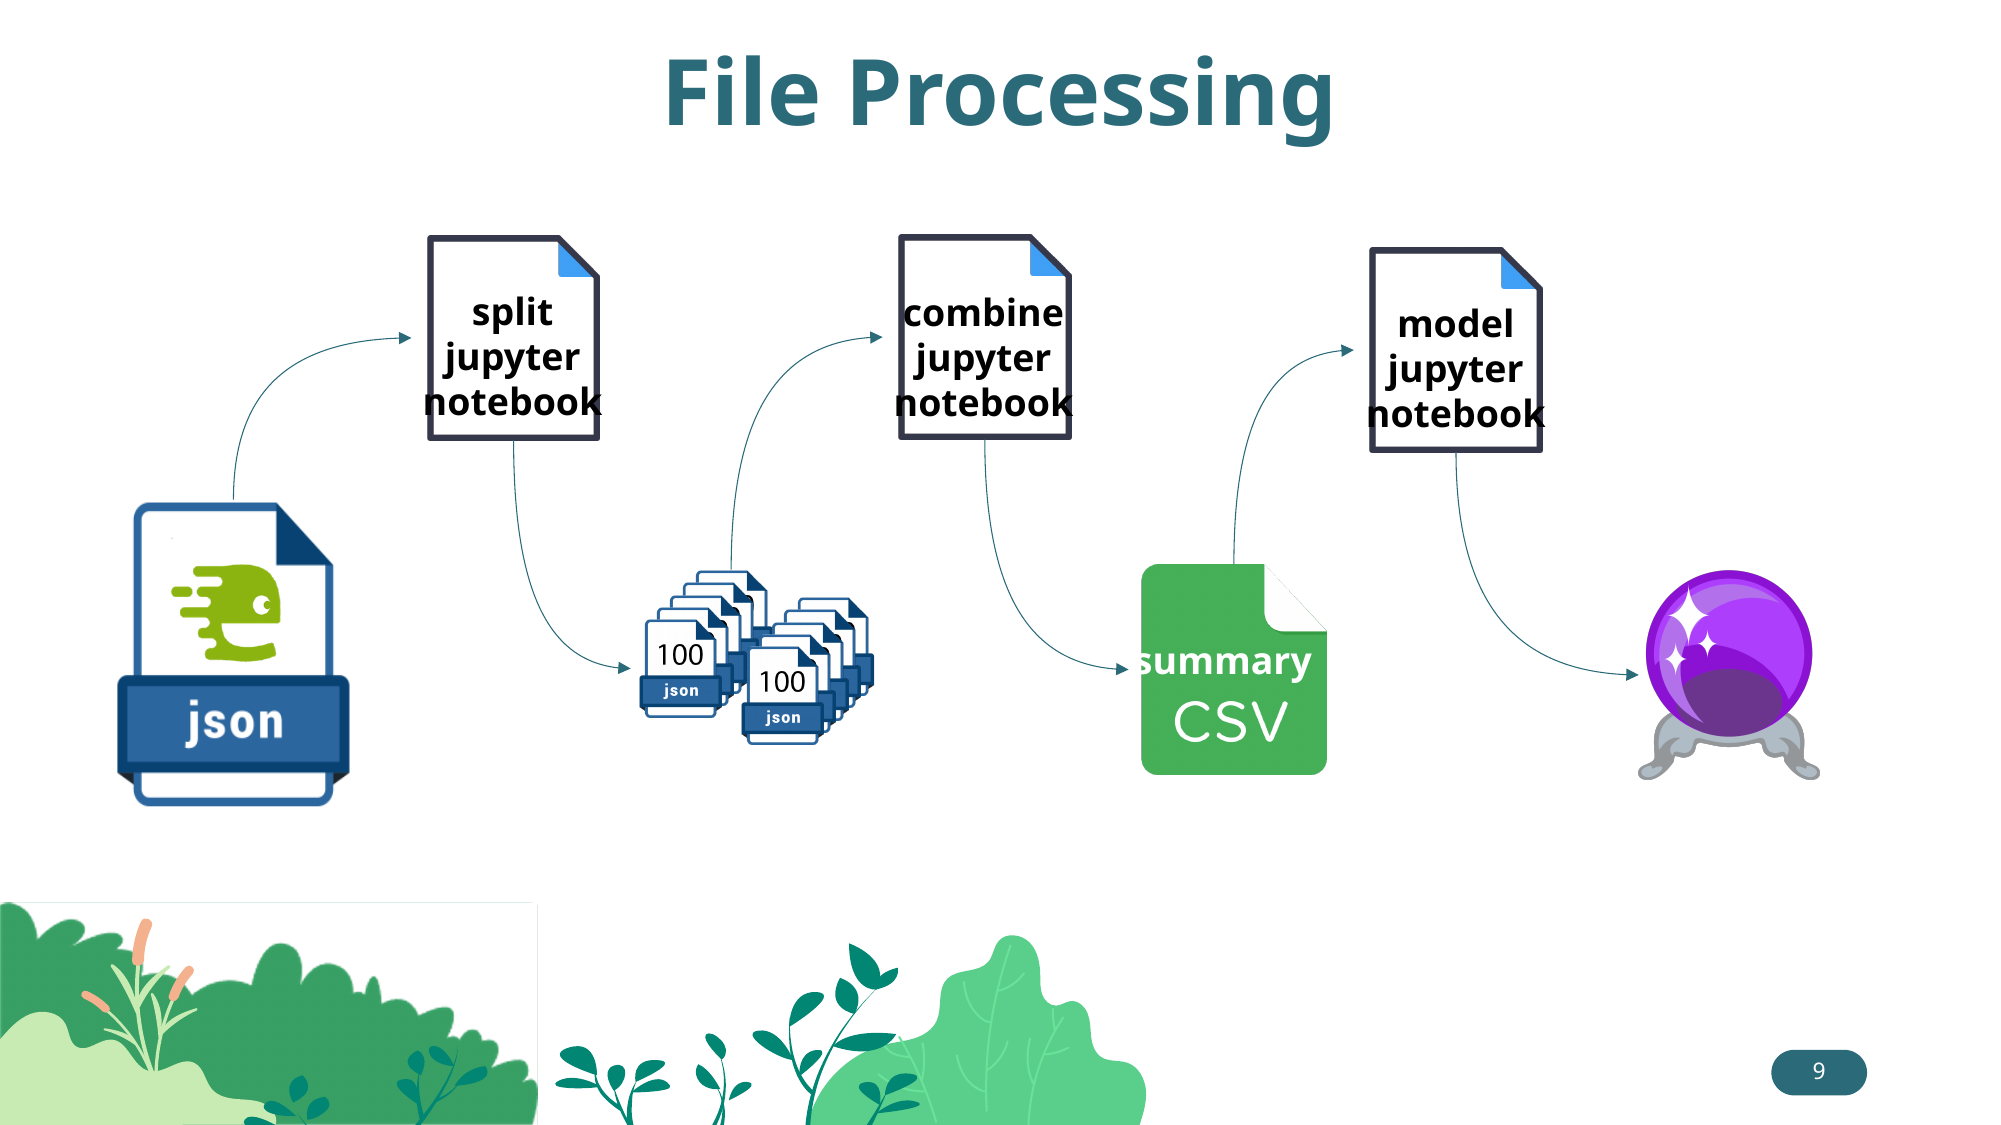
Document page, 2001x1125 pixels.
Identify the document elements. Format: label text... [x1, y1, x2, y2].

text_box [92, 499, 375, 810]
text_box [411, 235, 616, 441]
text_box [1128, 564, 1340, 775]
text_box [1353, 247, 1559, 453]
picture [0, 902, 538, 1125]
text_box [1436, 472, 1659, 655]
picture [1638, 570, 1820, 780]
slide_number 9 [1771, 1049, 1868, 1096]
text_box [630, 569, 883, 746]
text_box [1186, 397, 1401, 518]
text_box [801, 939, 1141, 1125]
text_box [941, 482, 1172, 627]
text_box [690, 377, 924, 530]
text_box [241, 329, 404, 508]
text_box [92, 923, 206, 1093]
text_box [457, 495, 687, 613]
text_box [243, 943, 919, 1125]
title File Processing [137, 45, 1863, 146]
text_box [882, 234, 1088, 440]
